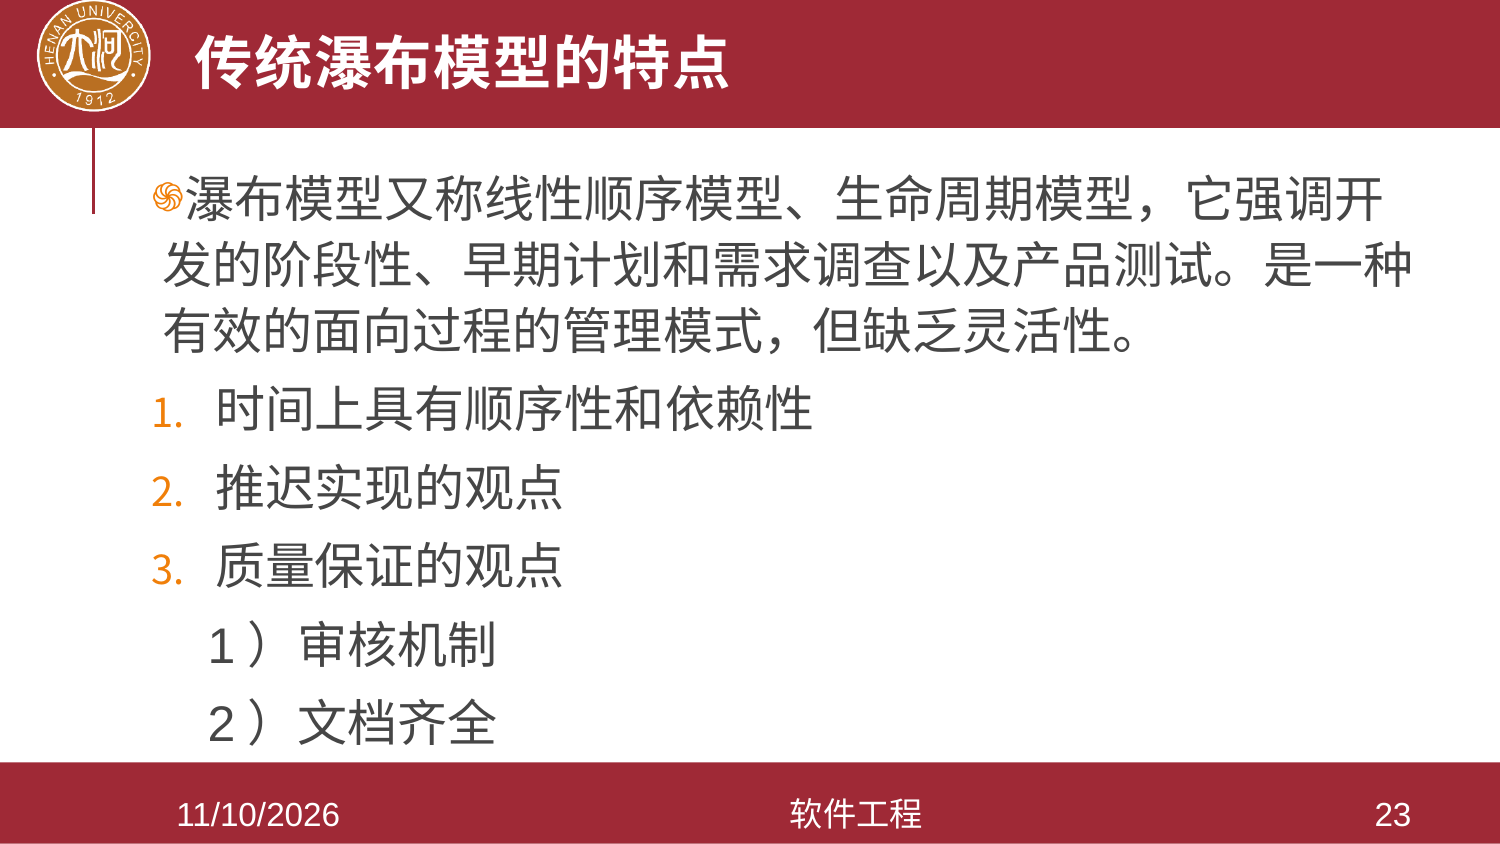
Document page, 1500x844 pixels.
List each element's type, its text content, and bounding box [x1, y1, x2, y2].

list 瀑布模型又称线性顺序模型、生命周期模型，它强调开发的阶段性、早期计划和需求调查以及产品测试。是一种有效的面向过程的管理模式，但缺乏灵活性。 时间上具有顺序性和依赖性 推迟实现的观点 质量保证的观点 1）审核机制 2）文档齐全 [144, 153, 1434, 759]
footer 软件工程 [391, 796, 1322, 830]
title 传统瀑布模型的特点 [179, 0, 1454, 136]
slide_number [126, 796, 391, 830]
slide_number 23 [1333, 796, 1454, 830]
